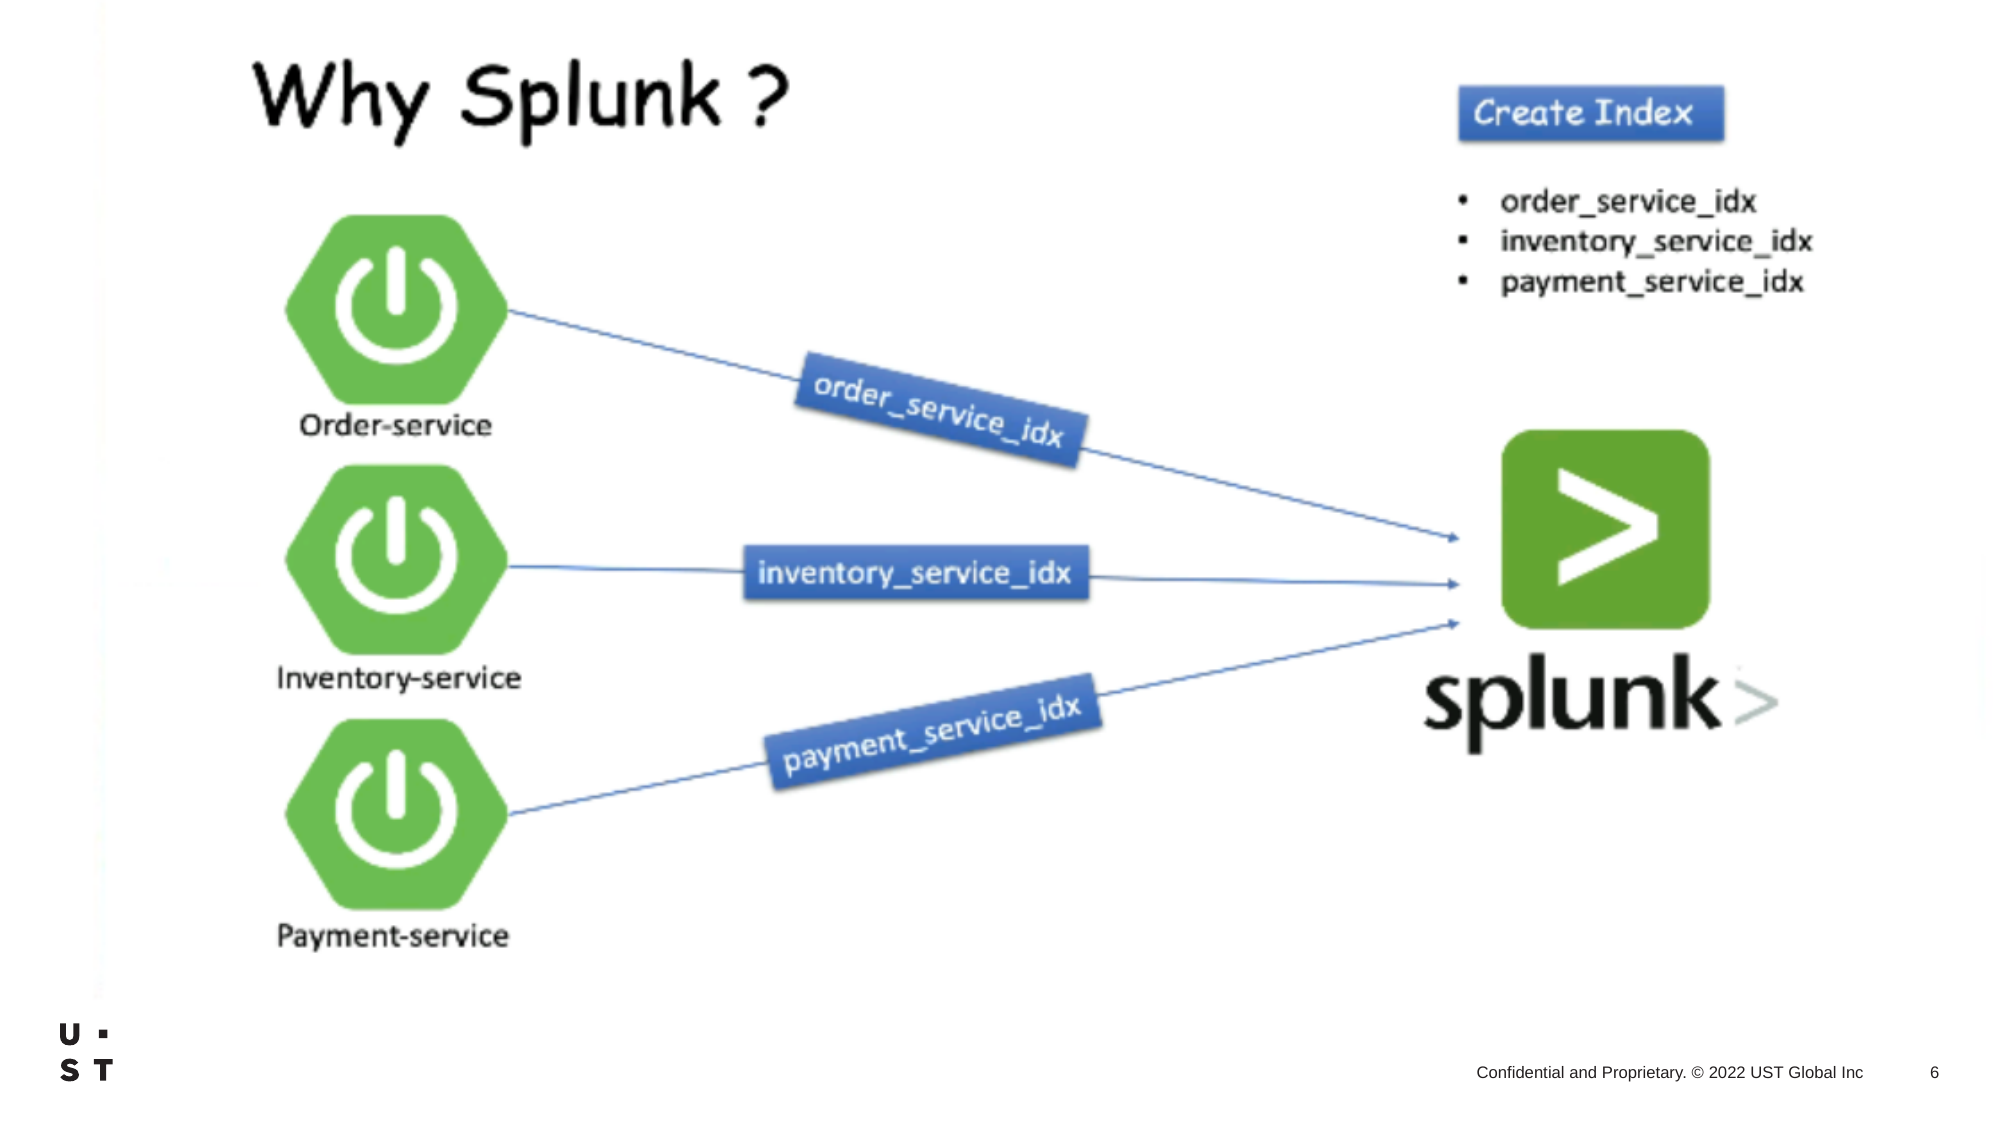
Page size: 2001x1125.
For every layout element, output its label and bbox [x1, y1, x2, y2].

picture [0, 0, 2000, 1012]
